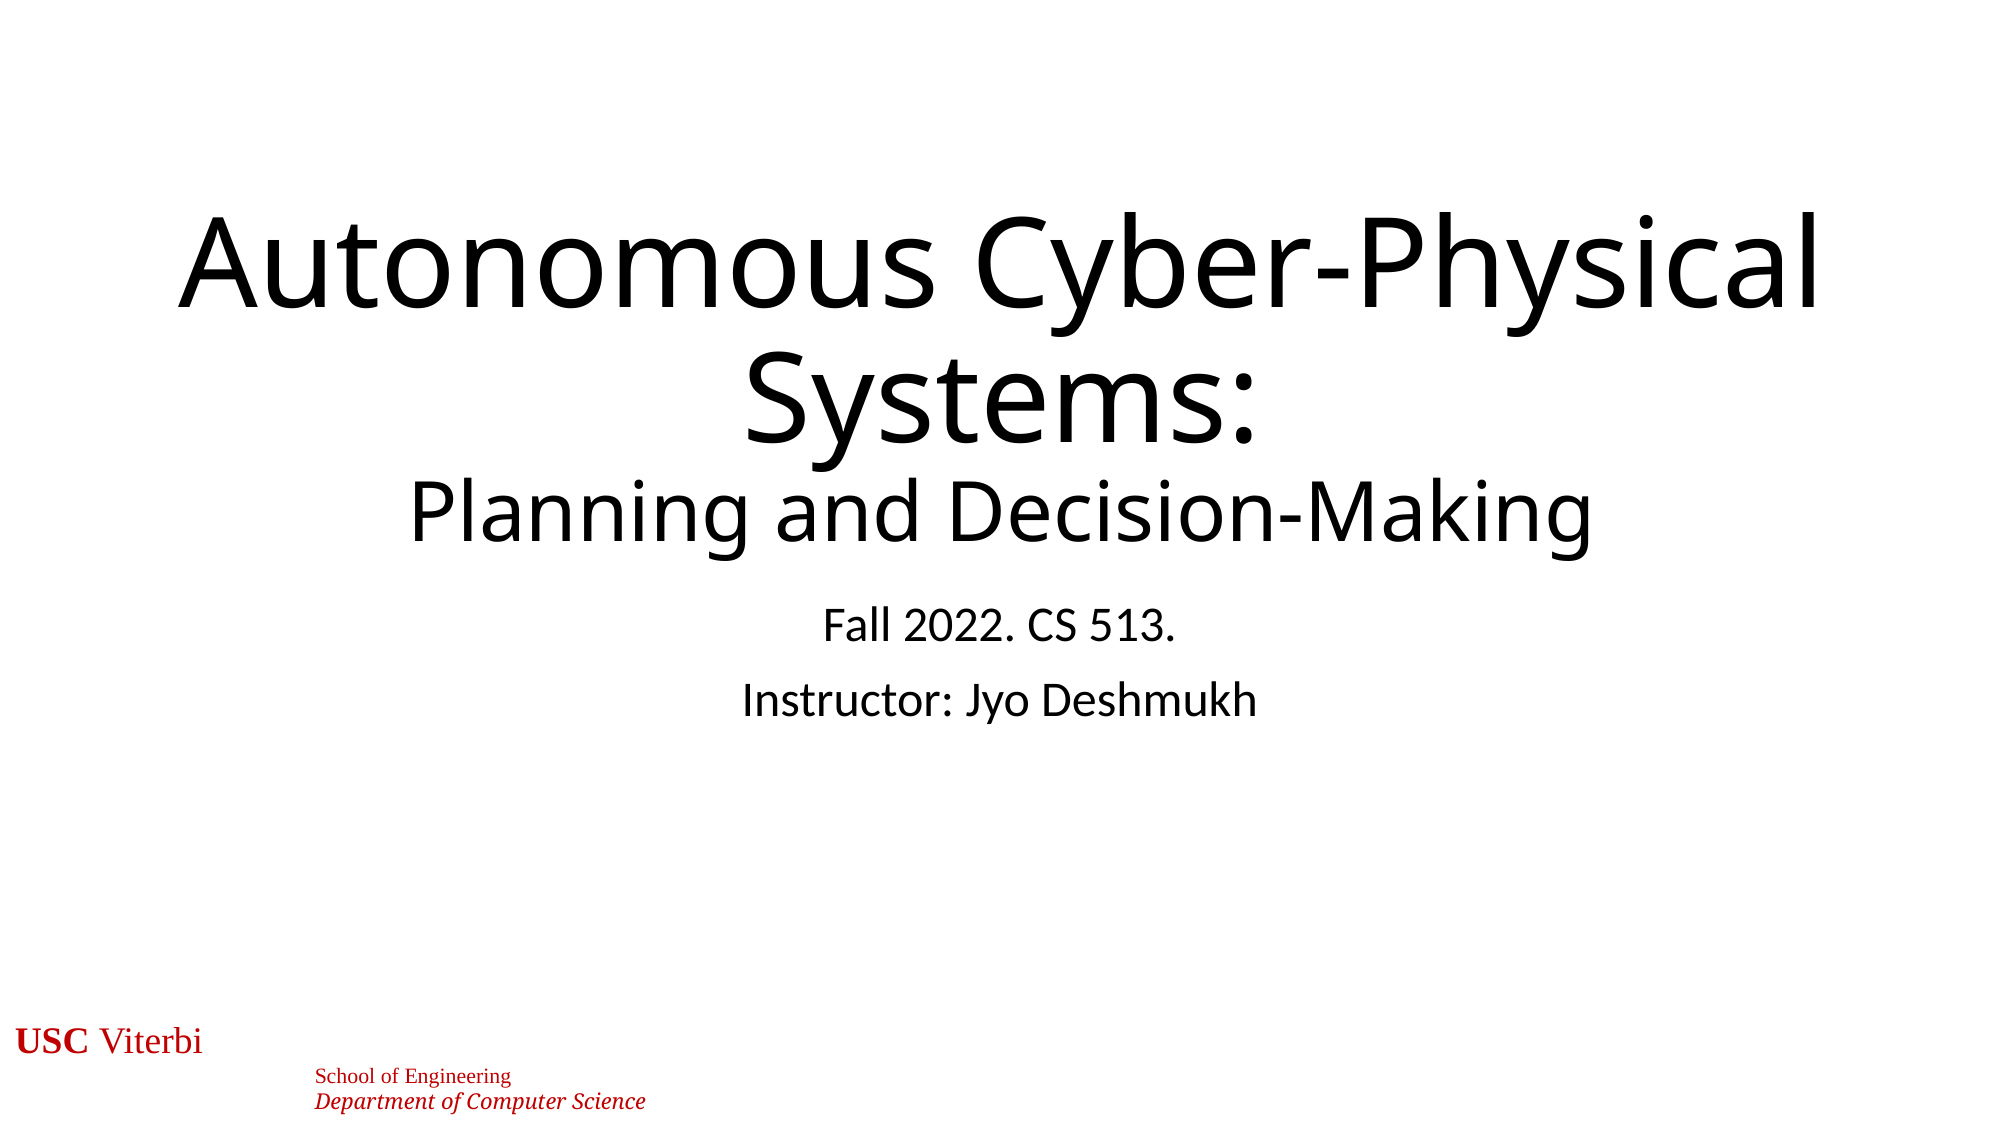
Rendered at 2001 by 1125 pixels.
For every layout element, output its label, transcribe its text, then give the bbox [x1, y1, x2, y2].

subtitle Fall 2022. CS 513. Instructor: Jyo Deshmukh [249, 590, 1750, 863]
title Autonomous Cyber-Physical Systems: Planning and Decision-Making [32, 184, 1972, 576]
